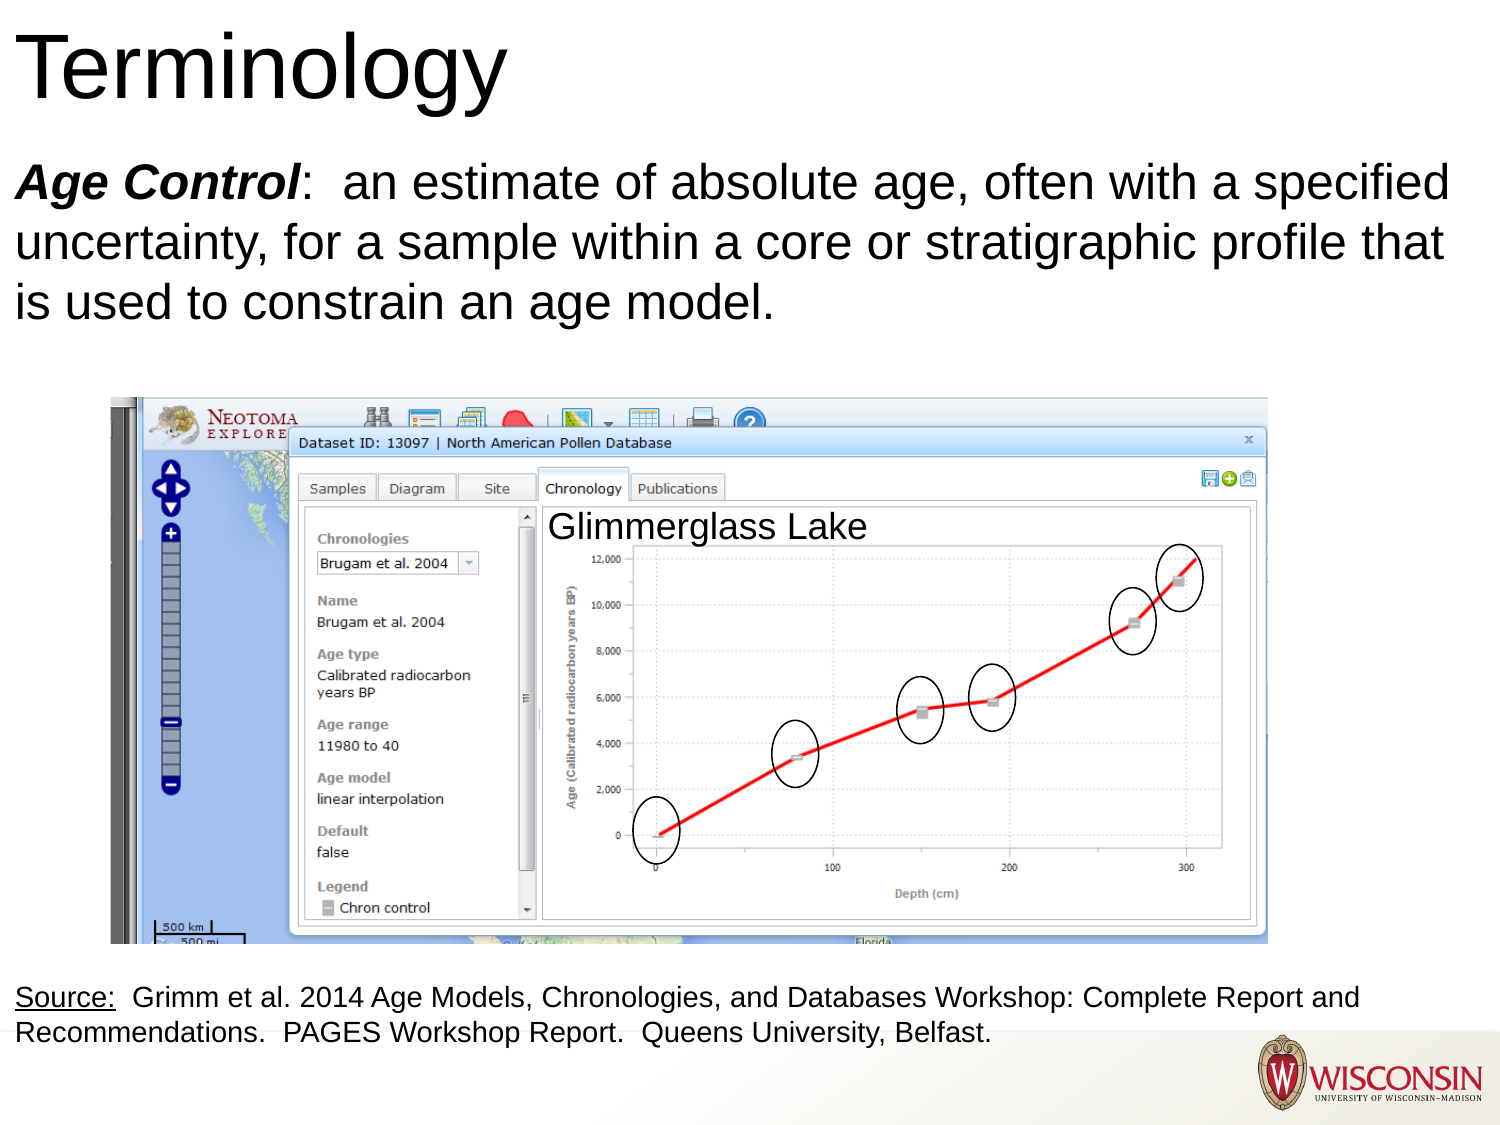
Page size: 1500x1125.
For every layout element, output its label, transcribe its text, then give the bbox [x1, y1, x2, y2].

title Terminology [0, 0, 1500, 122]
text_box Age Control: an estimate of absolute age, often with a specified uncertainty, for a sample within a core or stratigraphic profile that is used to constrain an age model. [0, 141, 1500, 337]
text_box Source: Grimm et al. 2014 Age Models, Chronologies, and Databases Workshop: Complete Report and Recommendations. PAGES Workshop Report. Queens University, Belfast. [0, 970, 1500, 1056]
picture [110, 396, 1269, 944]
picture [1258, 1056, 1484, 1111]
